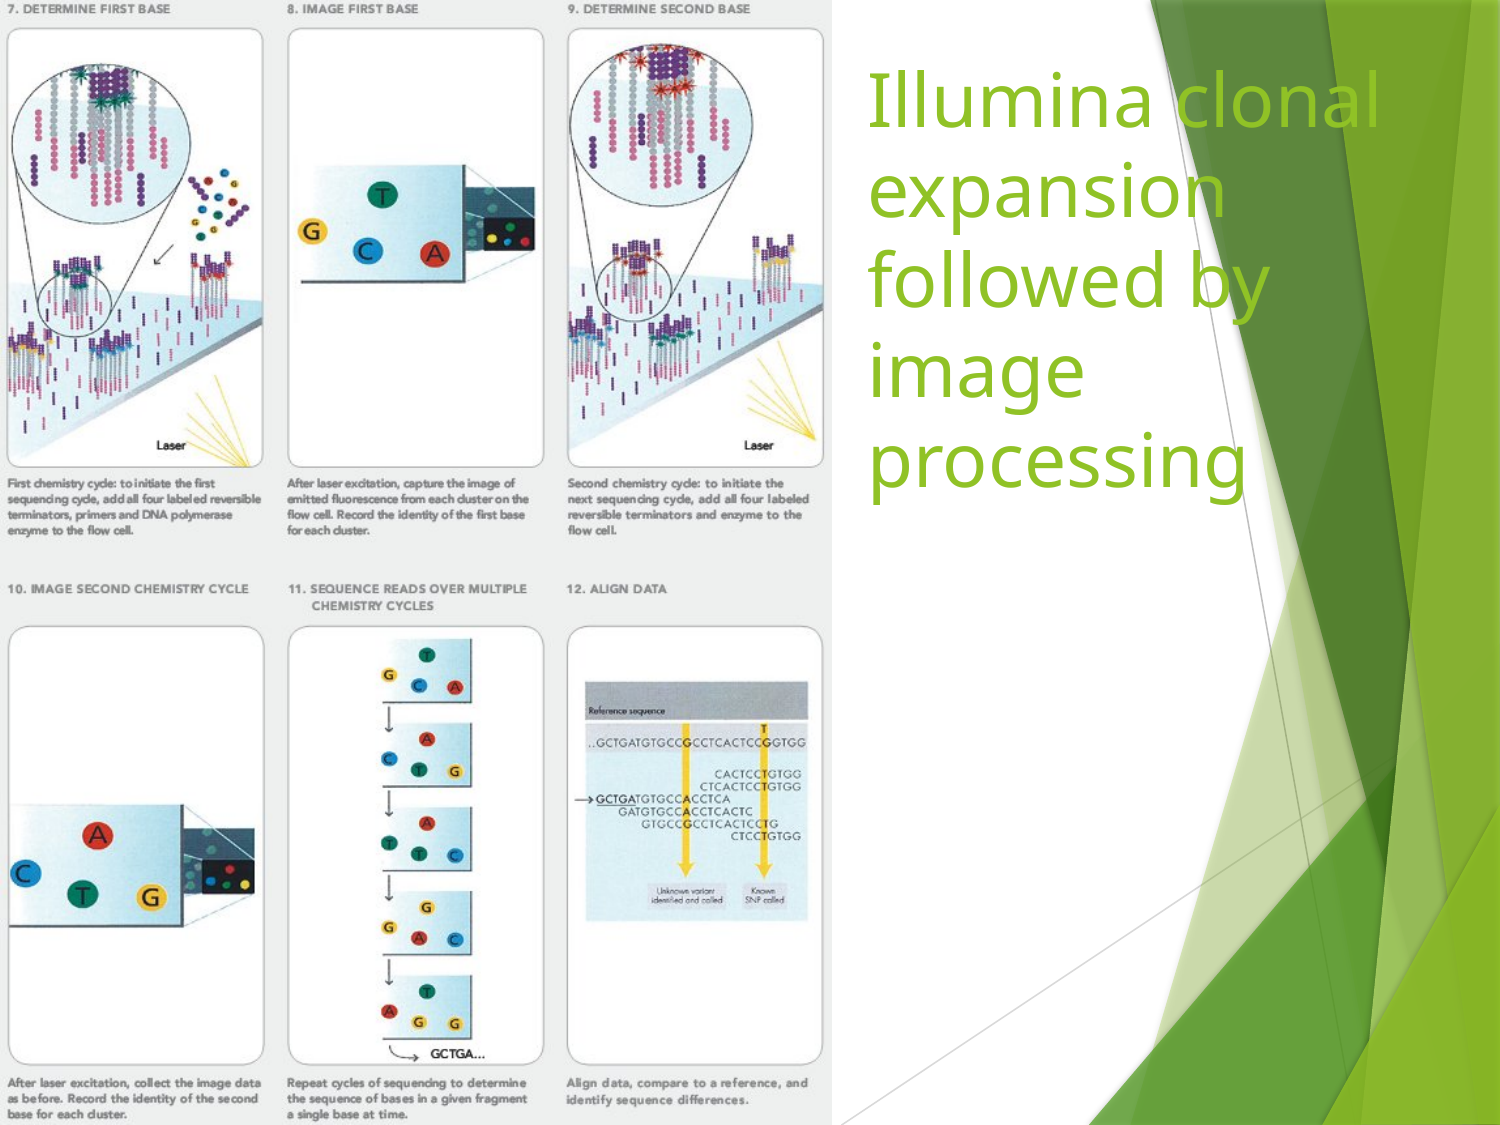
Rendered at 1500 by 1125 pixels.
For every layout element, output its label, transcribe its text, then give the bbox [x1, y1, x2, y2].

title Illumina clonal expansion followed by image processing [852, 45, 1465, 1013]
picture [0, 0, 832, 1125]
